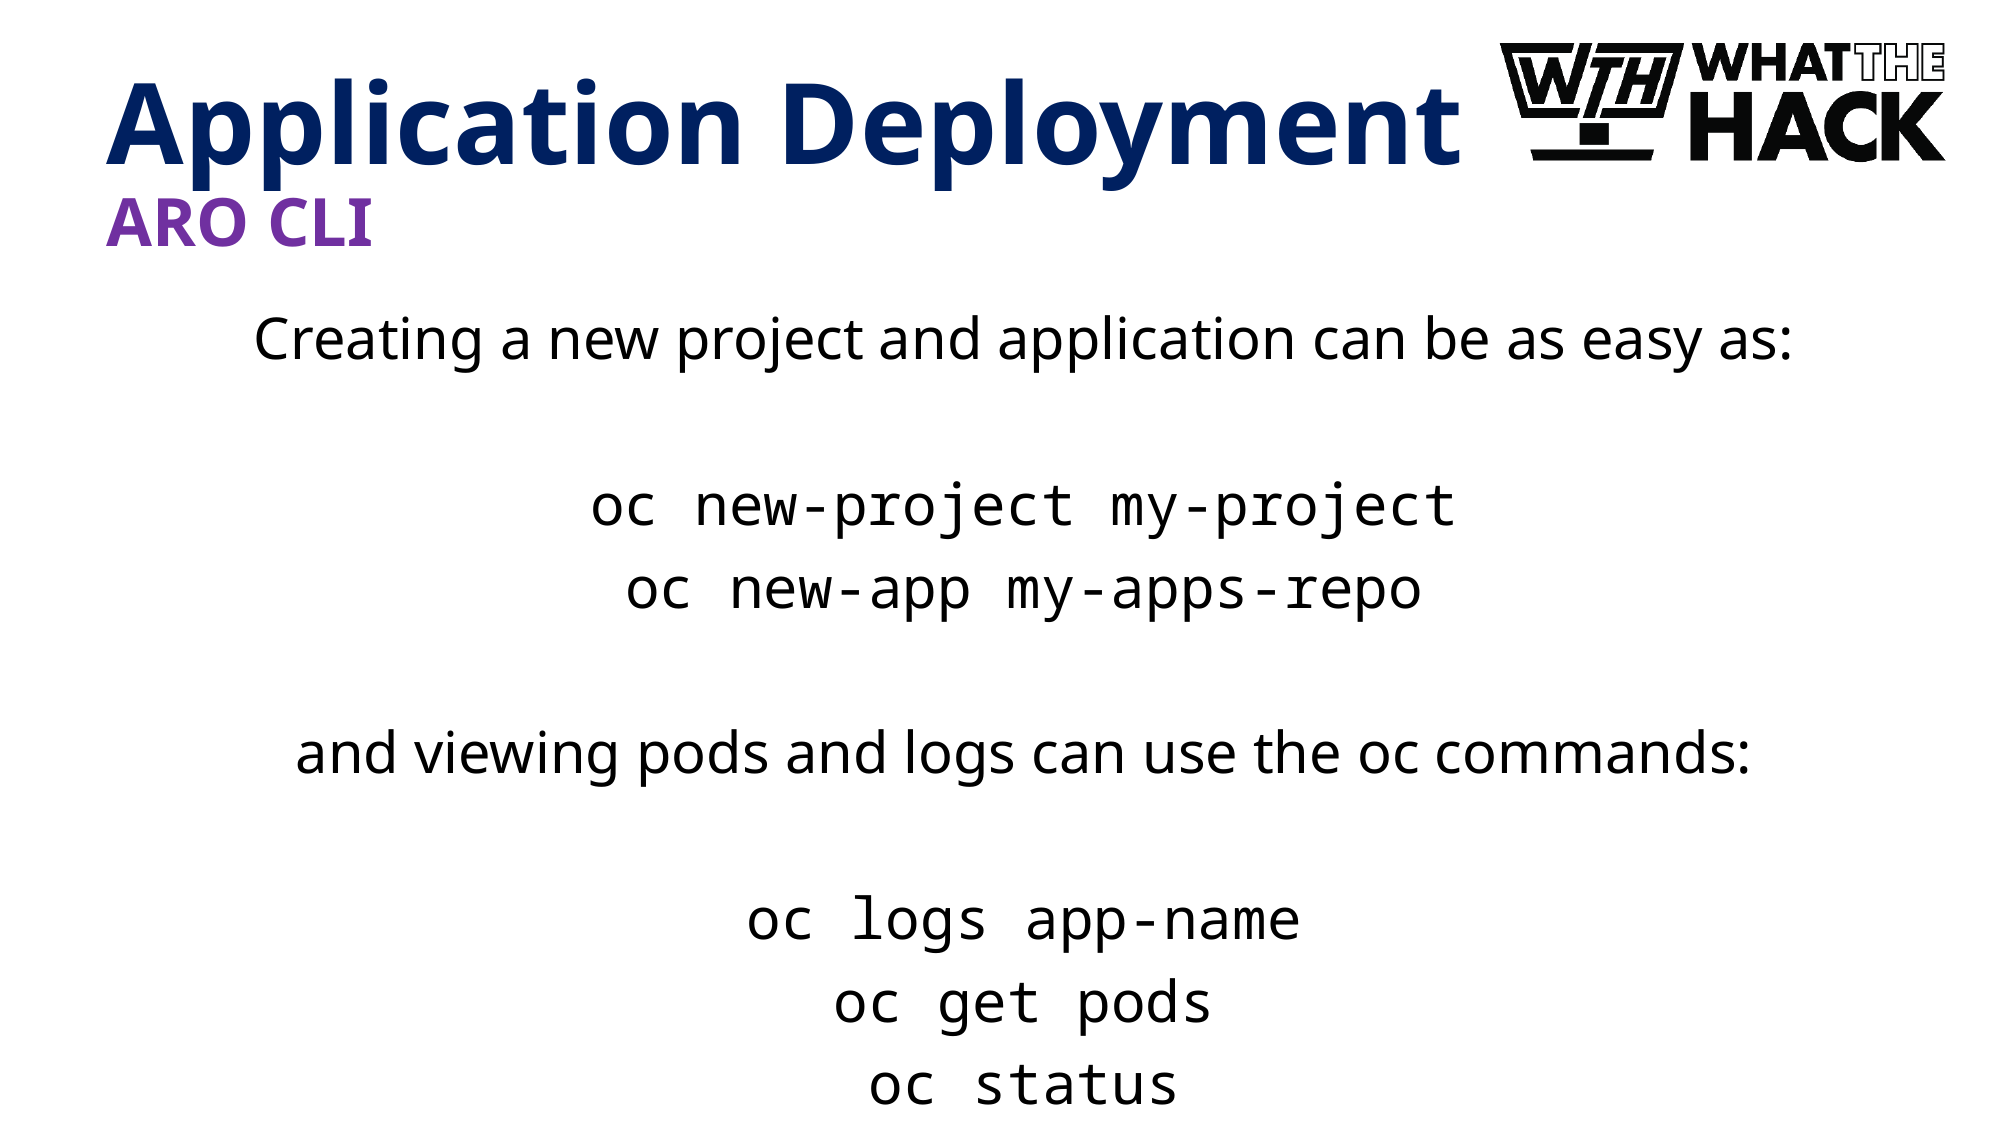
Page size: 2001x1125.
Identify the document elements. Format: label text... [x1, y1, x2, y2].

list Creating a new project and application can be as easy as: oc new-project my-project oc new-app my-apps-repo and viewing pods and logs can use the oc commands: oc logs app-name oc get pods oc status [91, 302, 1958, 1125]
picture [1426, 0, 2000, 242]
title Application Deployment ARO CLI [91, 55, 1817, 274]
